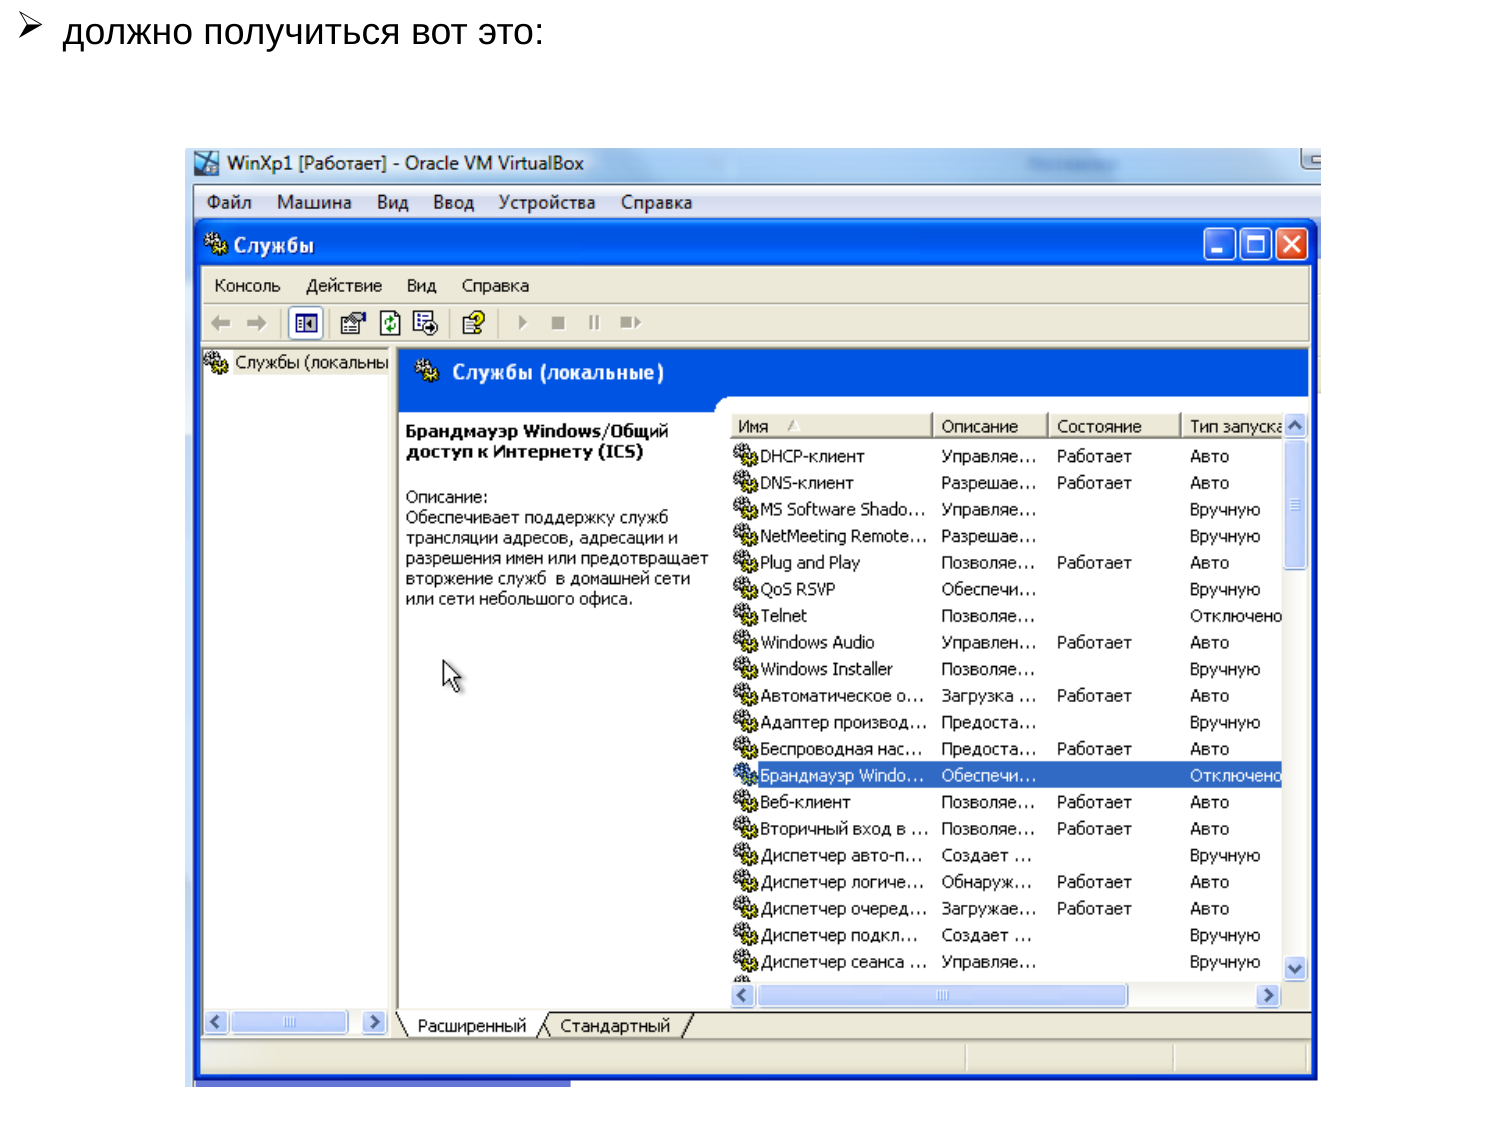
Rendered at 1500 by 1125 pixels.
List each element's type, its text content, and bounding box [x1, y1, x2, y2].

text_box должно получиться вот это: [1, 0, 1500, 60]
picture [184, 148, 1322, 1087]
